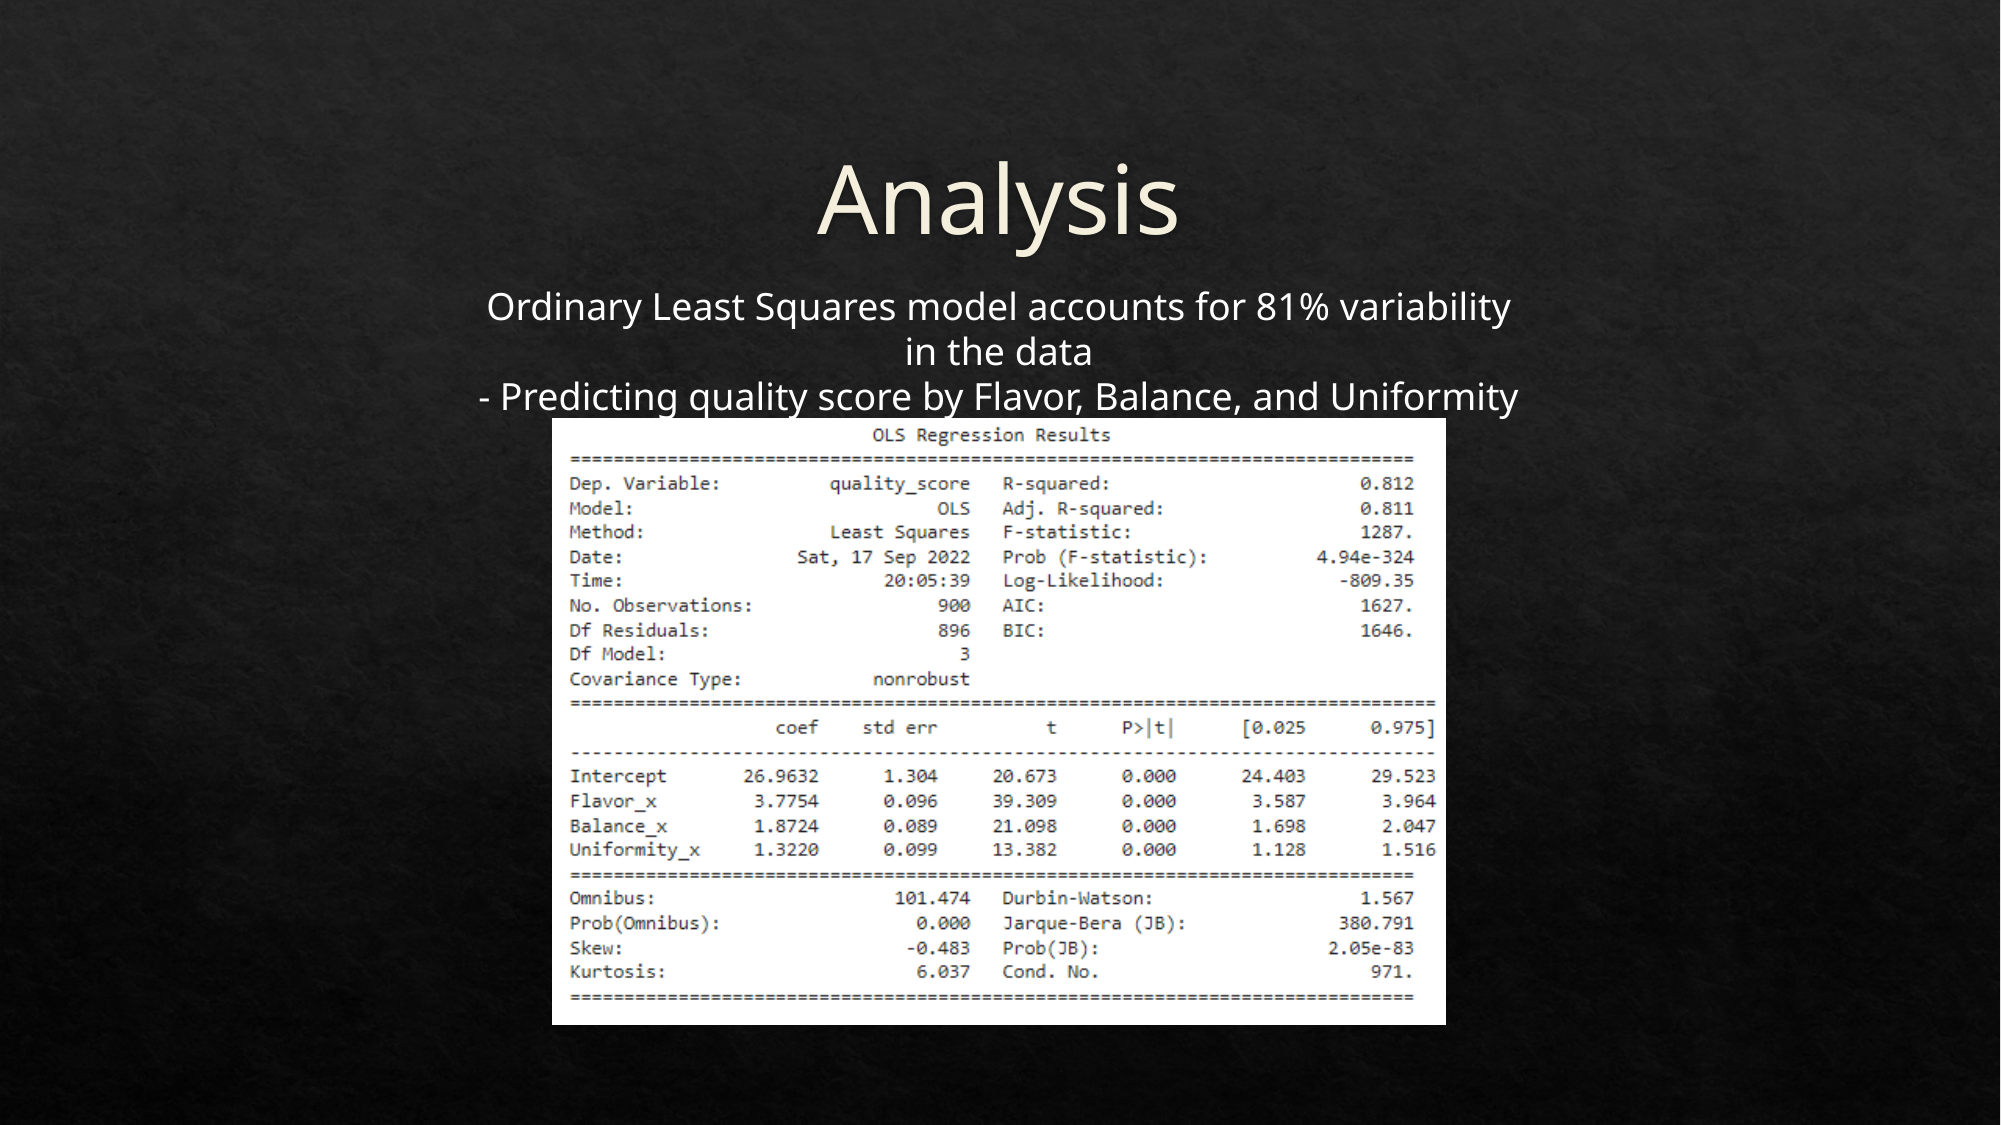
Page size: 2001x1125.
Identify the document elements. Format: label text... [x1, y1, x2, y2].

title Analysis [149, 99, 1849, 307]
text_box Ordinary Least Squares model accounts for 81% variability in the data - Predicting quality score by Flavor, Balance, and Uniformity [451, 275, 1547, 426]
picture [551, 418, 1447, 1026]
